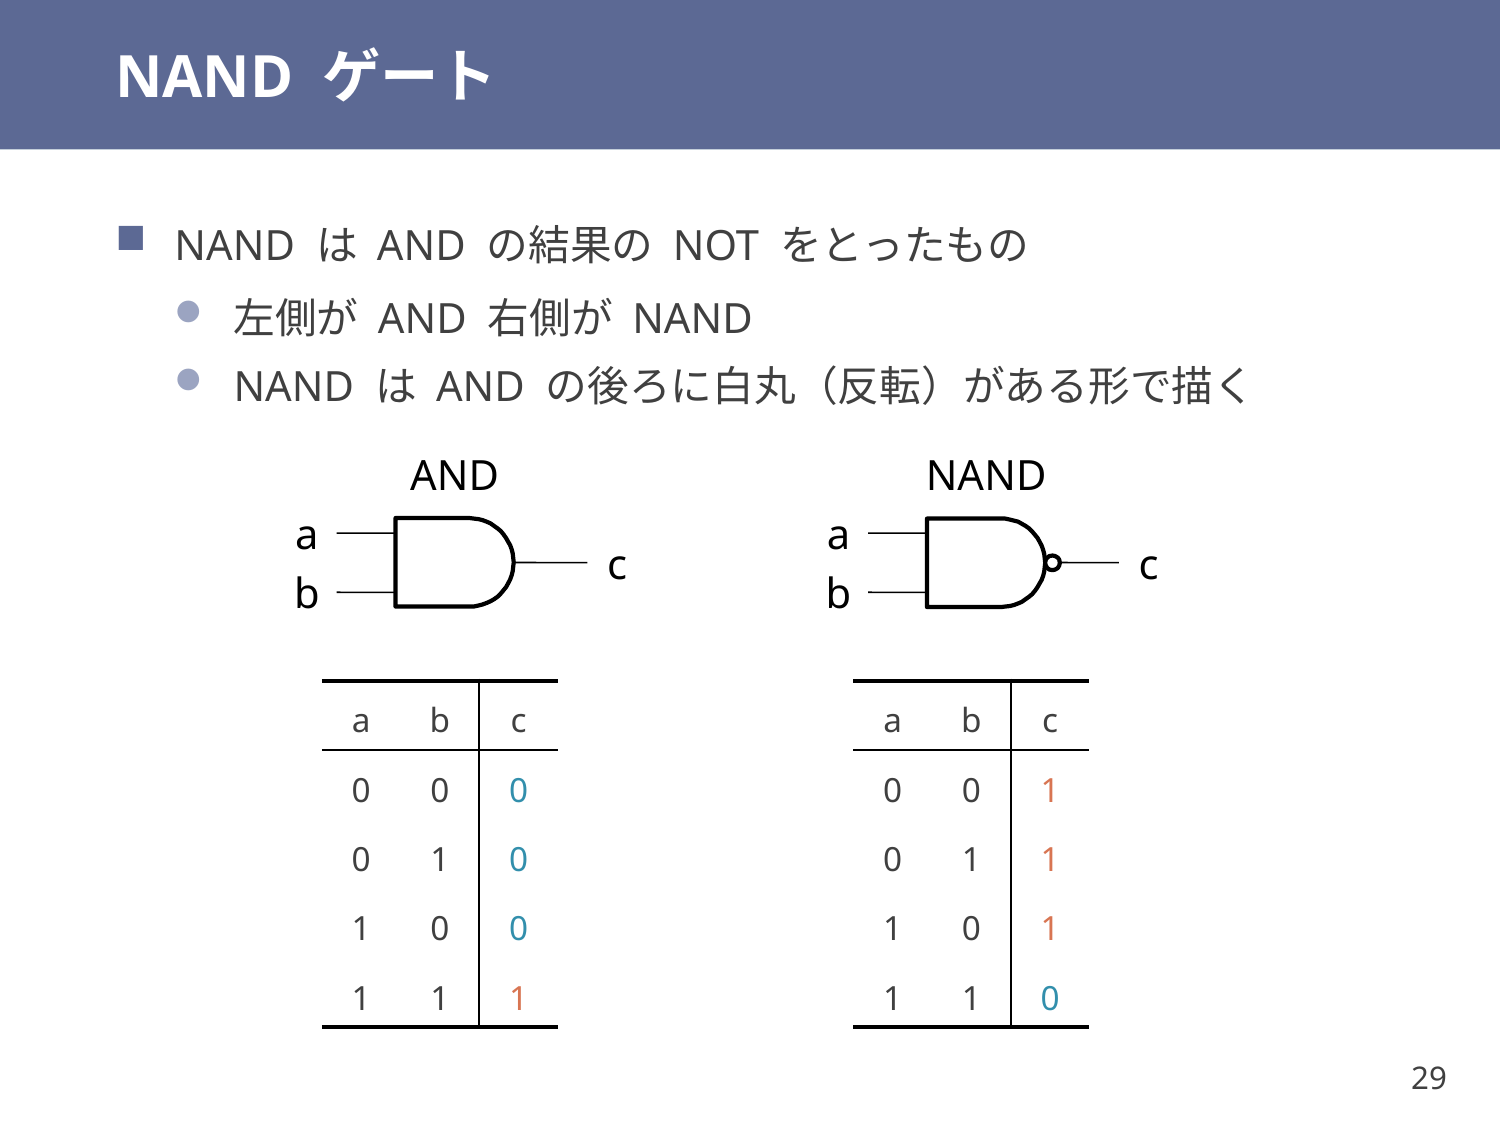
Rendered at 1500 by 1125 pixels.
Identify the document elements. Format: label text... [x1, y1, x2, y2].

table_cell 1 [932, 819, 1010, 889]
text_box b [808, 562, 868, 622]
table_cell 1 [932, 958, 1010, 1025]
table_header b [932, 683, 1010, 749]
table_cell 0 [400, 751, 478, 819]
table_cell 1 [1012, 819, 1089, 889]
table_cell 0 [322, 751, 400, 819]
table_cell 1 [322, 958, 400, 1025]
table_cell 0 [853, 819, 932, 889]
picture [380, 503, 559, 622]
text_box AND [425, 444, 485, 501]
text_box c [1119, 532, 1179, 593]
table_cell 0 [322, 819, 400, 889]
table_cell 1 [480, 958, 558, 1025]
table_cell 1 [1012, 889, 1089, 958]
title NAND ゲート [100, 0, 1500, 150]
table_cell 1 [1012, 751, 1089, 819]
table_header c [480, 683, 558, 749]
table_header c [1012, 683, 1089, 749]
table_cell 1 [400, 958, 478, 1025]
table_cell 0 [480, 819, 558, 889]
text_box b [277, 562, 337, 622]
table_cell 1 [853, 958, 932, 1025]
text_box a [808, 503, 868, 562]
table_header b [400, 683, 478, 749]
table_cell 1 [853, 889, 932, 958]
table_cell 0 [932, 751, 1010, 819]
table_cell 1 [400, 819, 478, 889]
text_box c [587, 532, 647, 593]
text_box a [277, 503, 337, 562]
table_header a [322, 683, 400, 749]
table_header a [853, 683, 932, 749]
list NAND は AND の結果の NOT をとったもの 左側が AND 右側が NAND NAND は AND の後ろに白丸（反転）がある形で描く [100, 178, 1459, 445]
table_cell 0 [480, 751, 558, 819]
text_box NAND [956, 444, 1016, 501]
table_cell 0 [400, 889, 478, 958]
table_cell 0 [853, 751, 932, 819]
table_cell 0 [1012, 958, 1089, 1025]
picture [912, 503, 1090, 622]
table_cell 0 [932, 889, 1010, 958]
table_cell 1 [322, 889, 400, 958]
table_cell 0 [480, 889, 558, 958]
